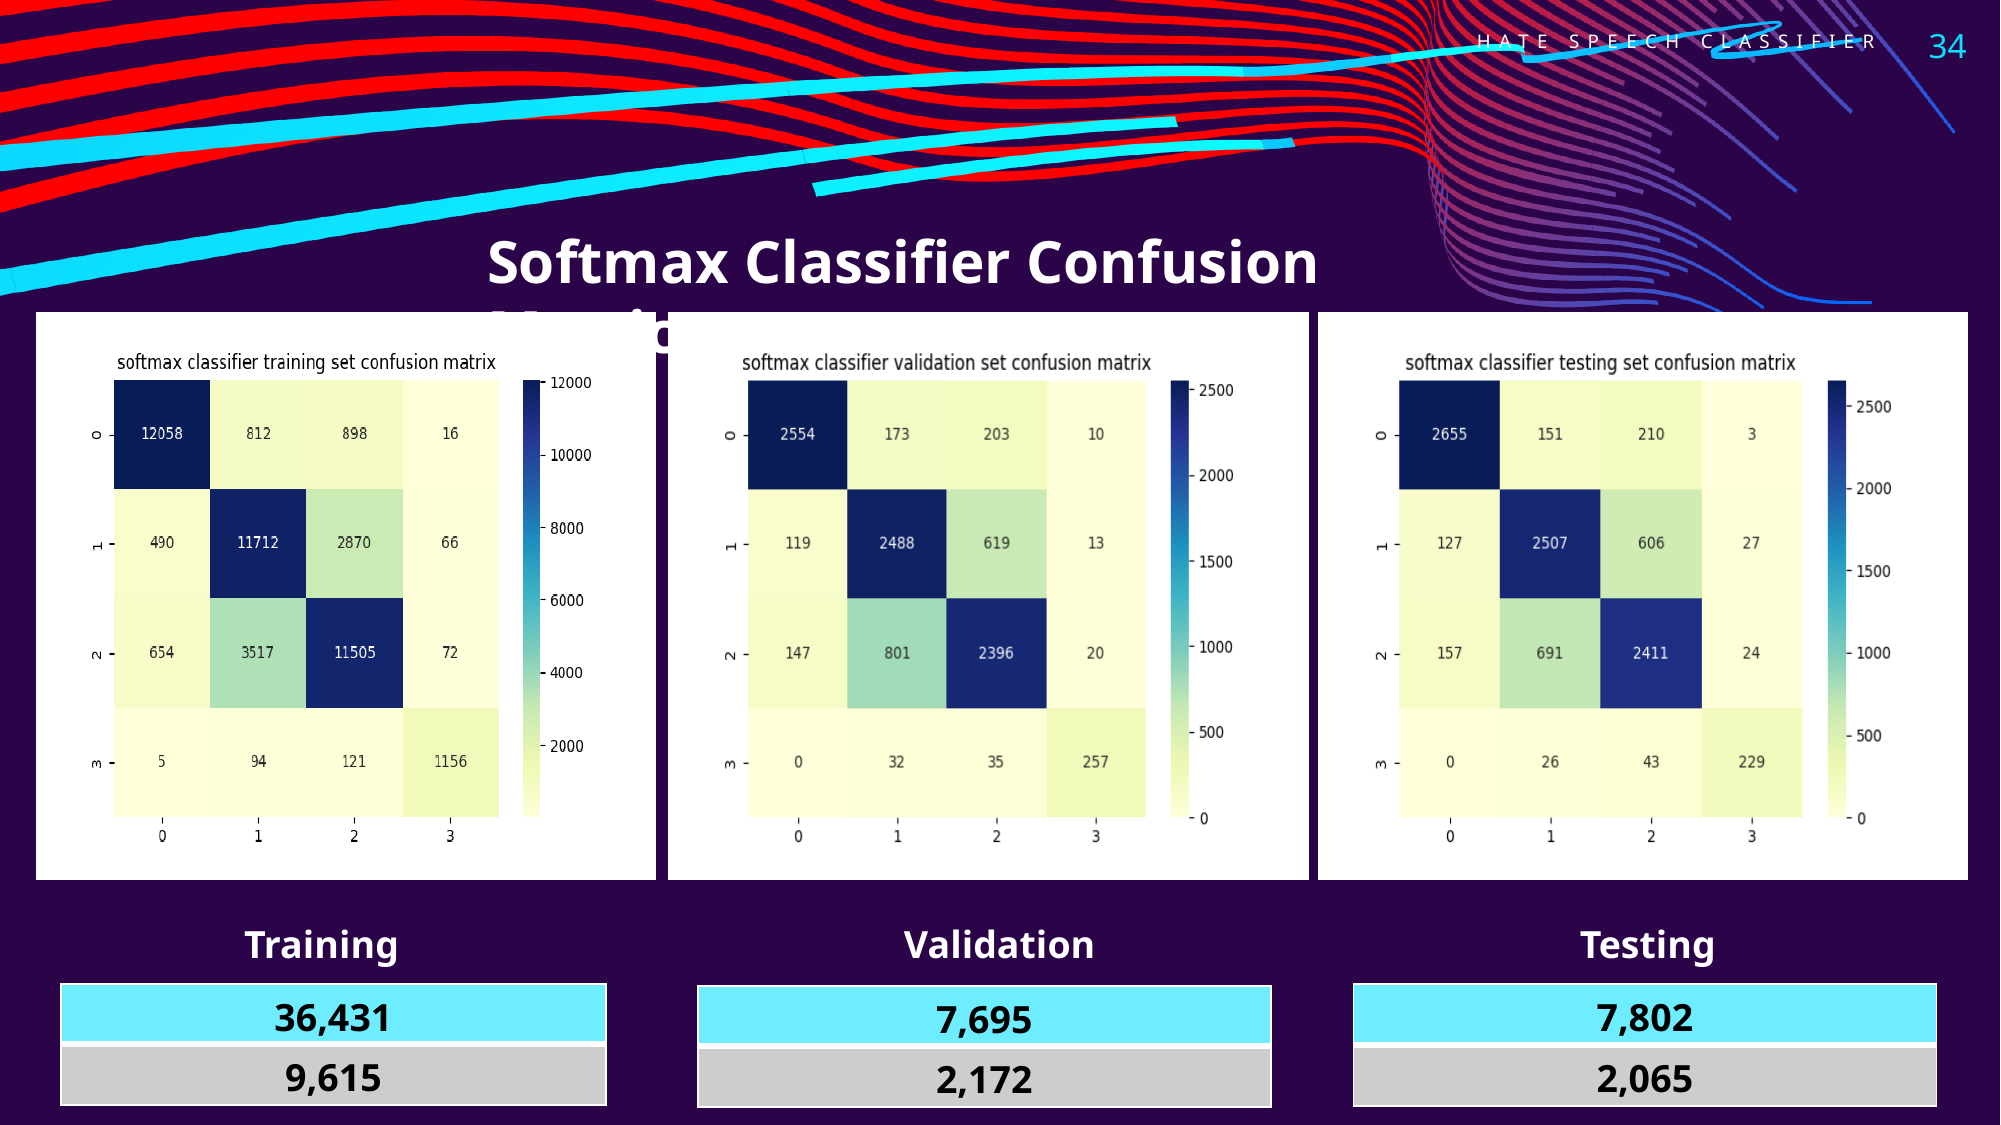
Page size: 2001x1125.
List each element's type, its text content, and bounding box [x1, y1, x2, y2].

text_box Softmax Classifier Confusion Matrices [472, 217, 1576, 373]
table_cell 9,615 [62, 1047, 605, 1104]
table_header 7,802 [1354, 985, 1936, 1042]
table_header 36,431 [62, 985, 605, 1041]
slide_number 34 [1891, 0, 1982, 96]
table_header 7,695 [699, 987, 1270, 1043]
table_cell 2,065 [1354, 1048, 1936, 1105]
footer Hate speech classifier [1434, 10, 1890, 71]
table_cell 2,172 [699, 1049, 1270, 1106]
picture [0, 0, 2000, 1125]
text_box Training [98, 913, 545, 974]
text_box Validation [777, 913, 1223, 974]
text_box Testing [1425, 913, 1871, 974]
